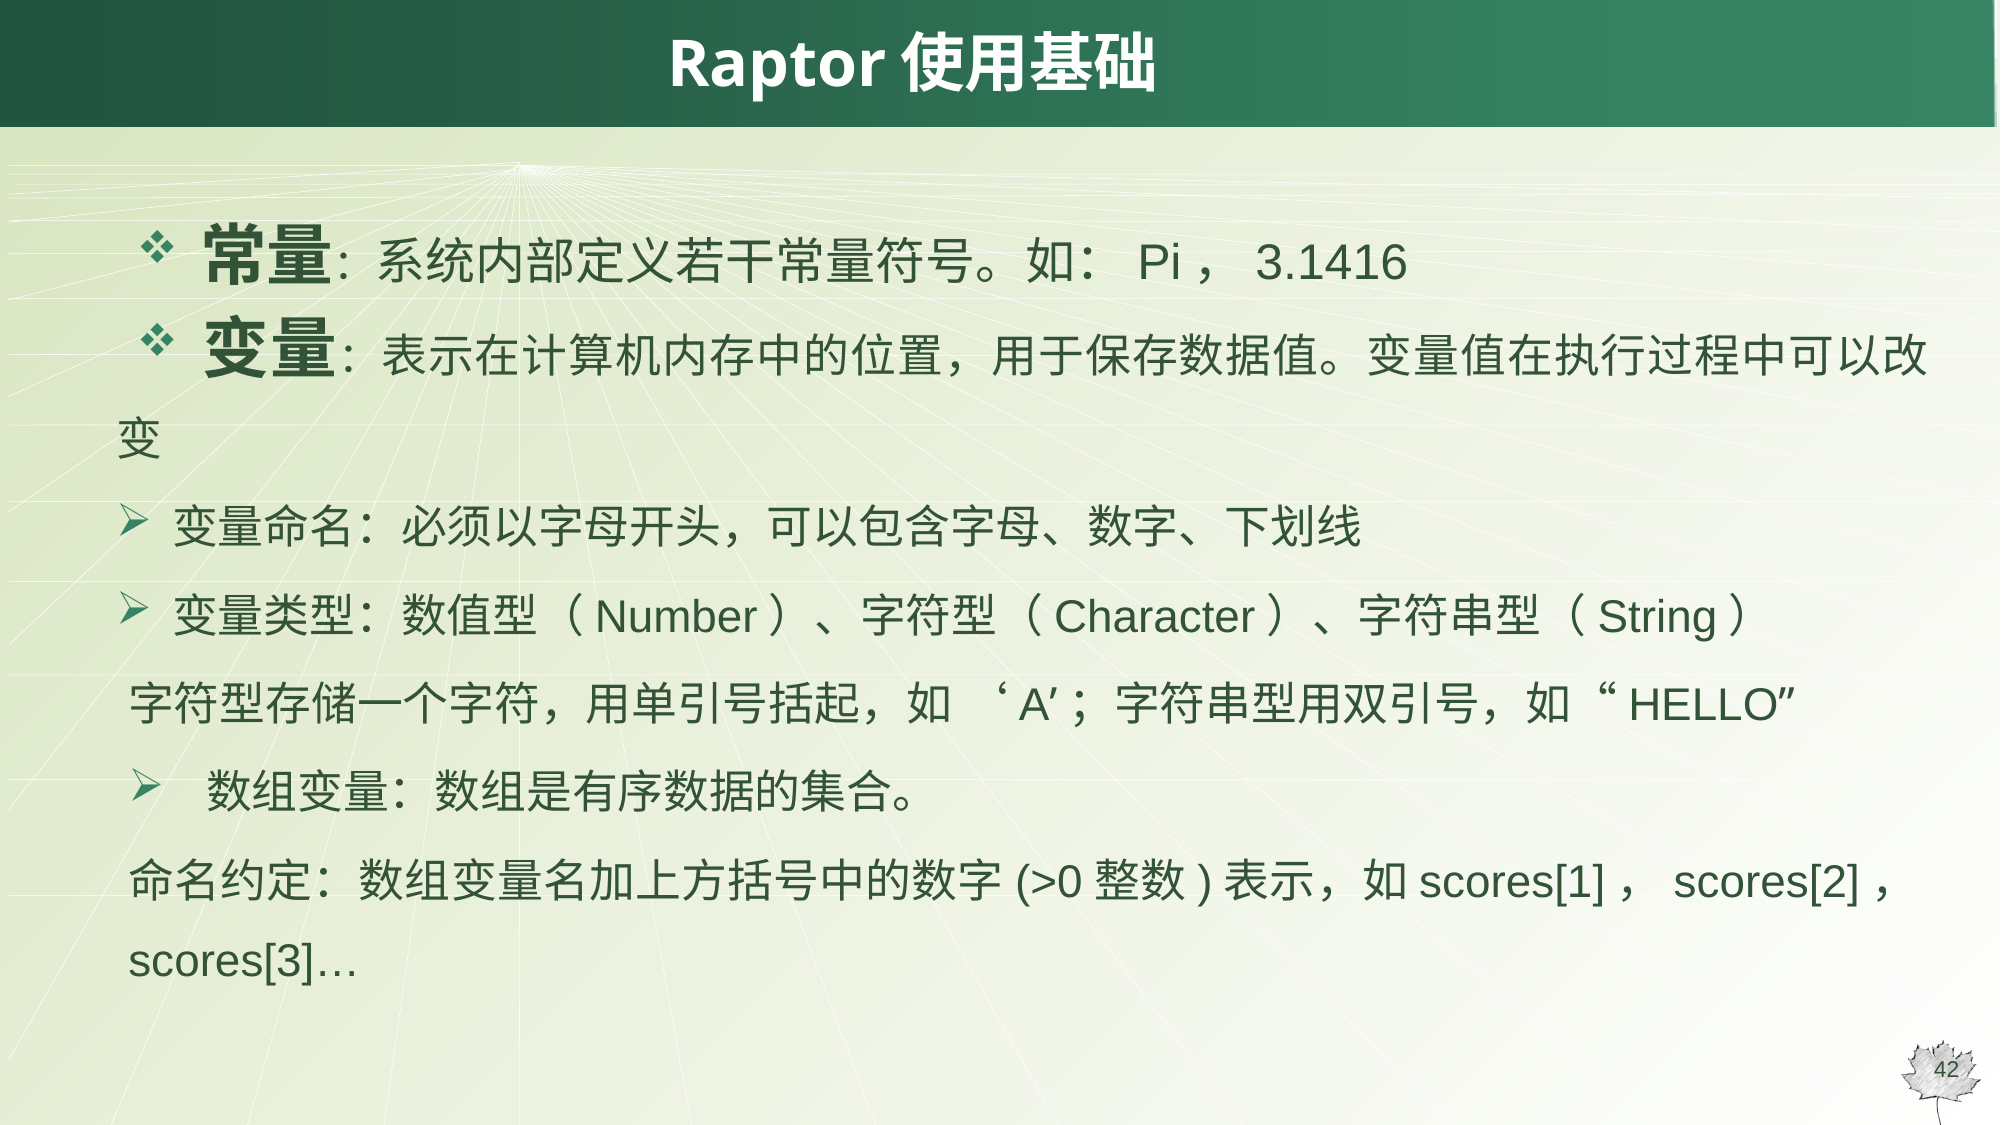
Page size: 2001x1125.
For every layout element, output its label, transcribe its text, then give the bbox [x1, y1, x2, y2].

picture [0, 0, 1997, 127]
slide_number 42 [1507, 1046, 1975, 1100]
list 常量：系统内部定义若干常量符号。如：Pi，3.1416 变量：表示在计算机内存中的位置，用于保存数据值。变量值在执行过程中可以改变 变量命名：必须以字母开头，可以包含字母、数字、下划线 变量类型：数值型（Number）、字符型（Character）、字符串型（String） 字符型存储一个字符，用单引号括起，如 ‘A’；字符串型用双引号，如“HELLO” 数组变量：数组是有序数据的集合。 命名约定：数组变量名加上方括号中的数字(>0整数)表示，如scores[1]，scores[2]，scores[3]… [57, 206, 1943, 919]
picture [1901, 1040, 1981, 1125]
title Raptor使用基础 [244, 14, 1582, 107]
